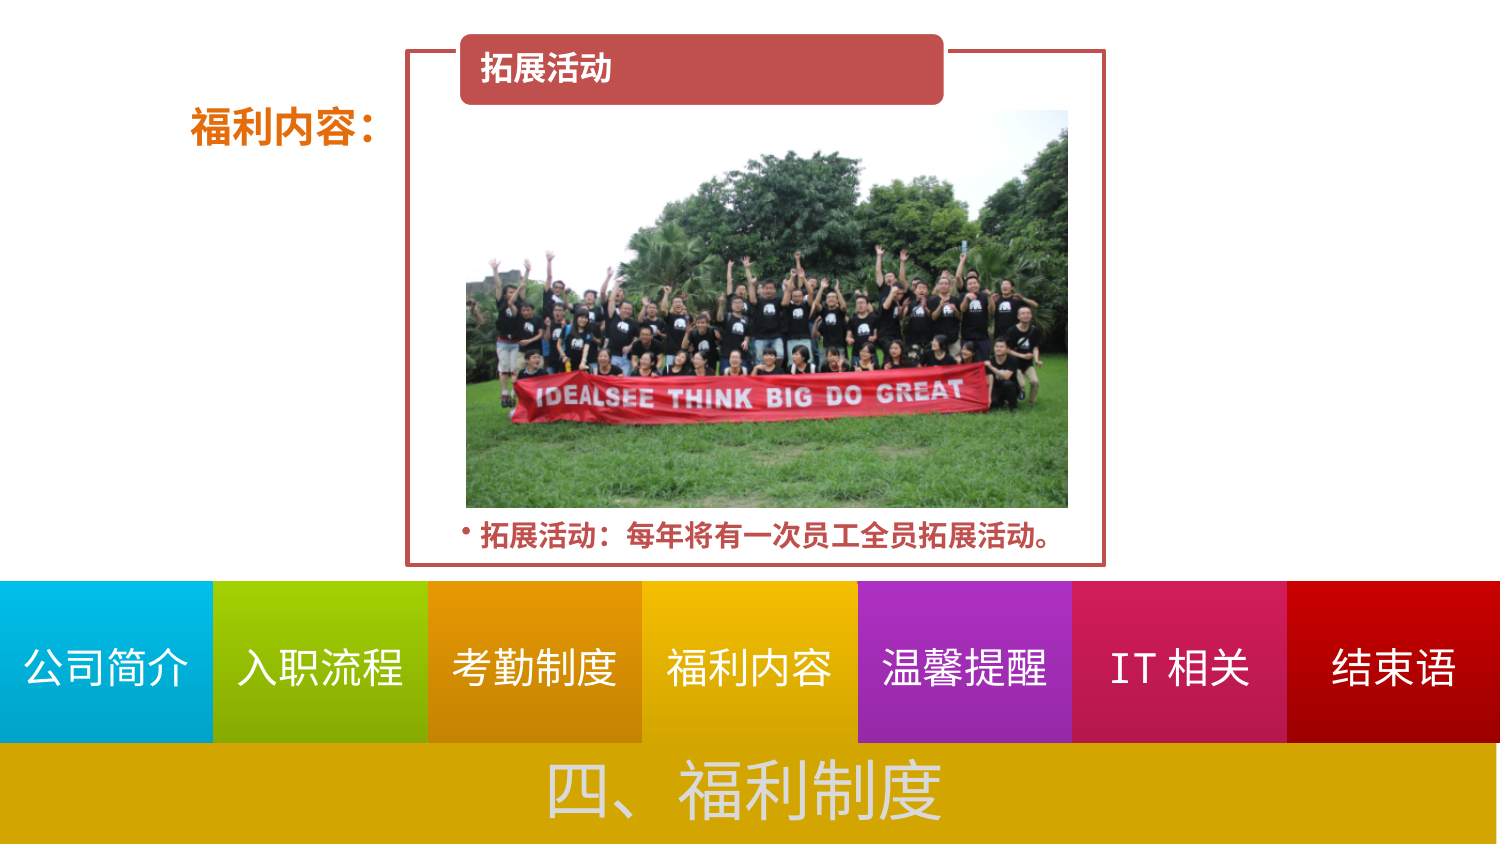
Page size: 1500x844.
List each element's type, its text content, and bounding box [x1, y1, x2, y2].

picture [466, 110, 1068, 508]
text_box 福利内容： [175, 93, 402, 159]
text_box [1285, 580, 1500, 585]
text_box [407, 31, 1105, 572]
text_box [0, 583, 1497, 844]
